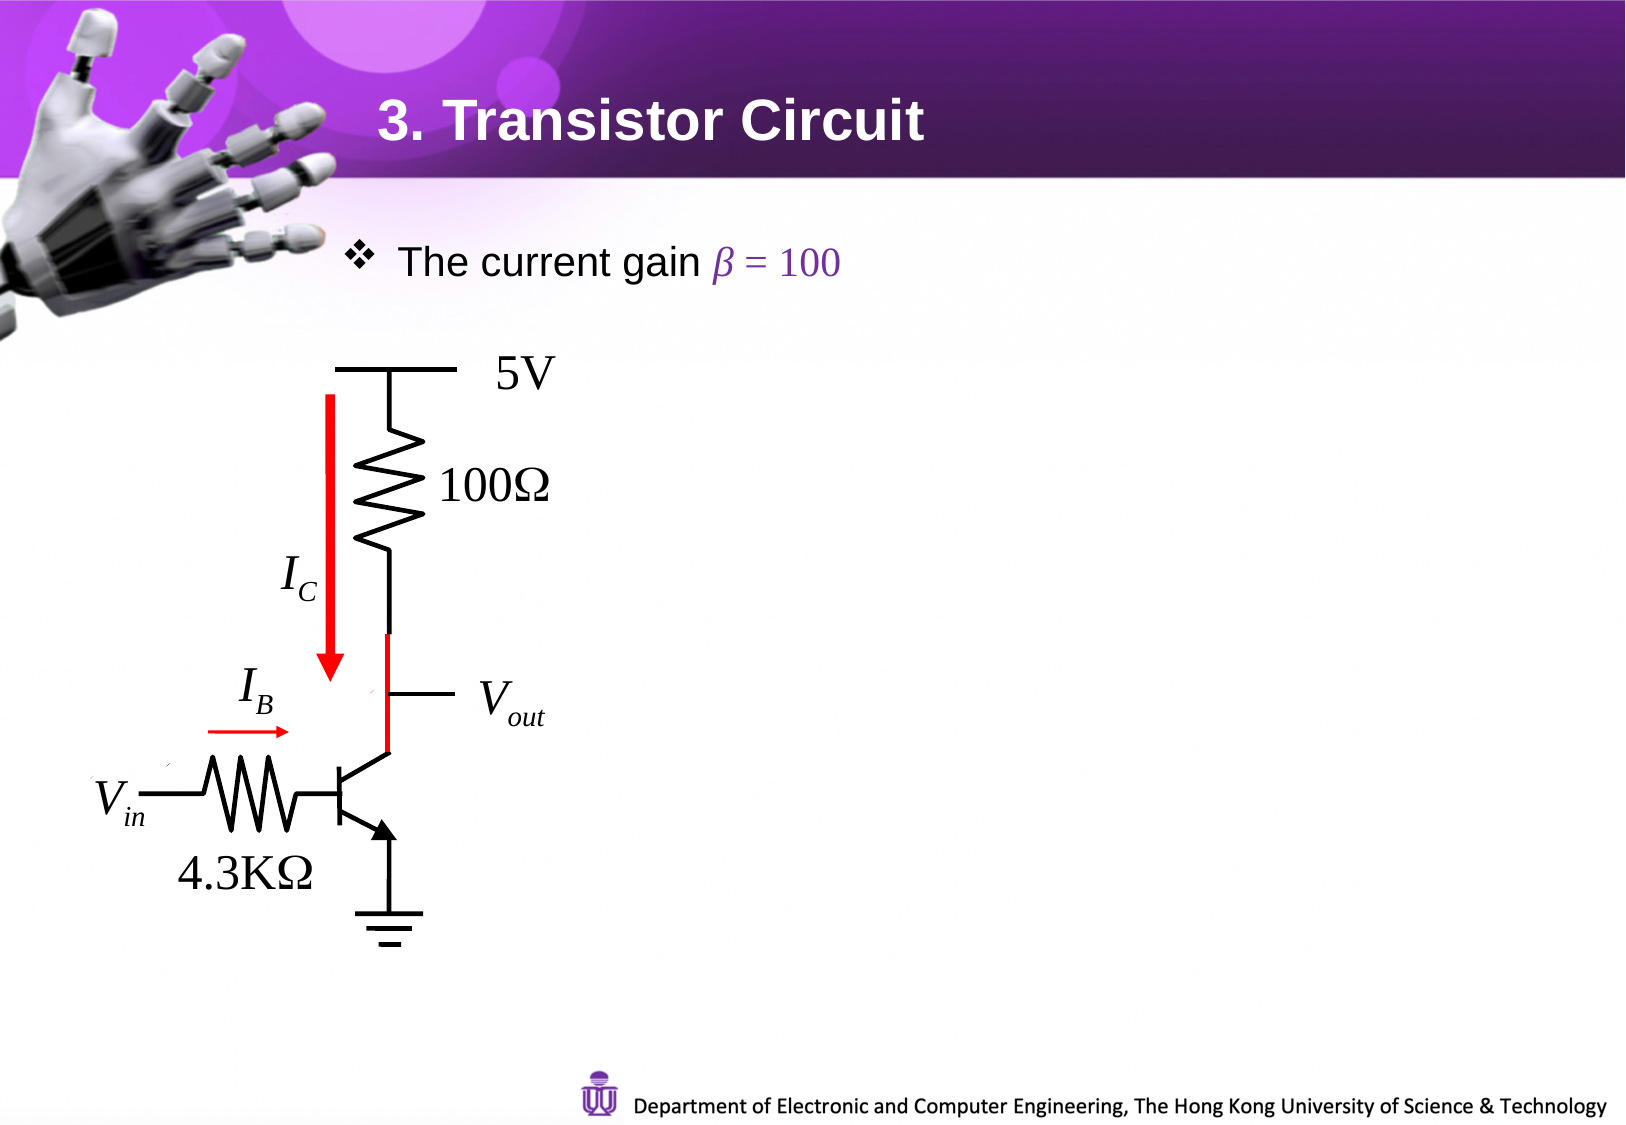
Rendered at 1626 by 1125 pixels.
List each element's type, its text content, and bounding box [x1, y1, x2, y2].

text_box IB [224, 644, 289, 728]
text_box Vout [462, 656, 560, 740]
text_box [208, 728, 289, 739]
picture [0, 0, 1626, 1125]
text_box Vin [78, 756, 161, 840]
text_box [324, 615, 337, 682]
text_box The current gain β = 100 [326, 217, 1538, 292]
text_box [161, 756, 343, 831]
text_box 4.3KW [162, 831, 330, 907]
text_box [355, 370, 424, 635]
text_box 3. Transistor Circuit [362, 75, 1185, 160]
text_box IC [266, 531, 332, 615]
text_box [340, 810, 398, 841]
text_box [354, 913, 424, 945]
text_box 5V [480, 331, 572, 407]
text_box 100W [423, 444, 567, 520]
